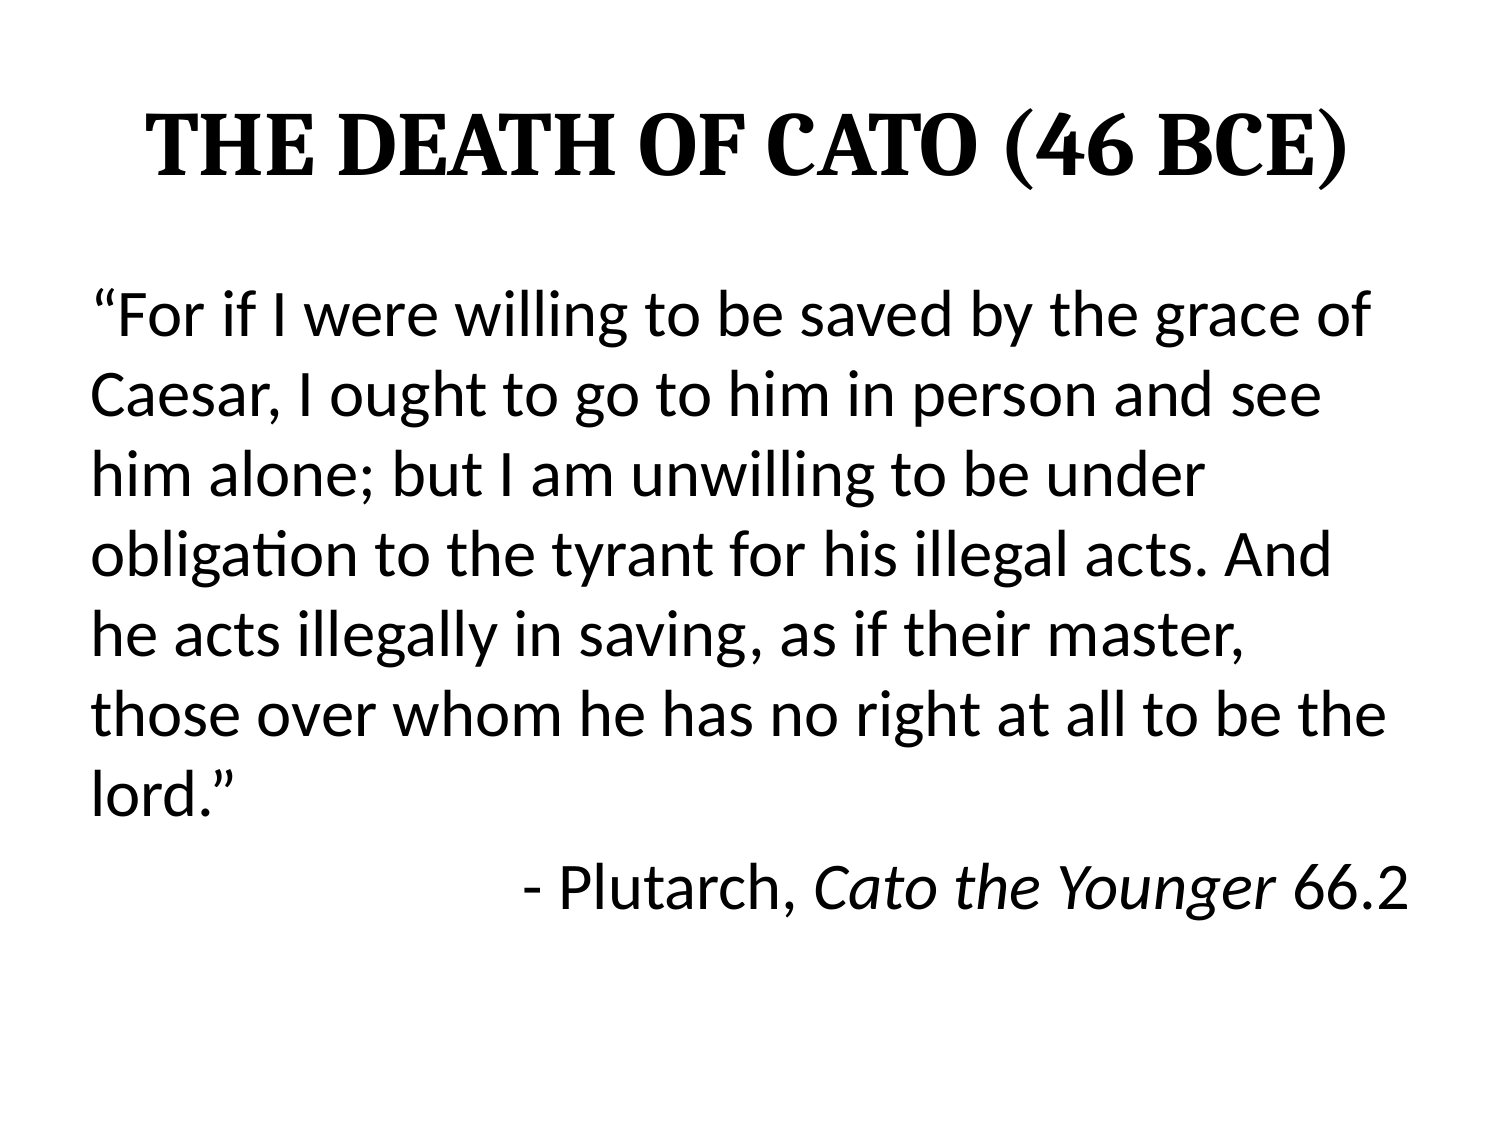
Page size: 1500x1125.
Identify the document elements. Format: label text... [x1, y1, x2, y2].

title The Death of Cato (46 bce) [75, 45, 1425, 233]
list “For if I were willing to be saved by the grace of Caesar, I ought to go to him in person and see him alone; but I am unwilling to be under obligation to the tyrant for his illegal acts. And he acts illegally in saving, as if their master, those over whom he has no right at all to be the lord.” - Plutarch, Cato the Younger 66.2 [75, 262, 1425, 1005]
